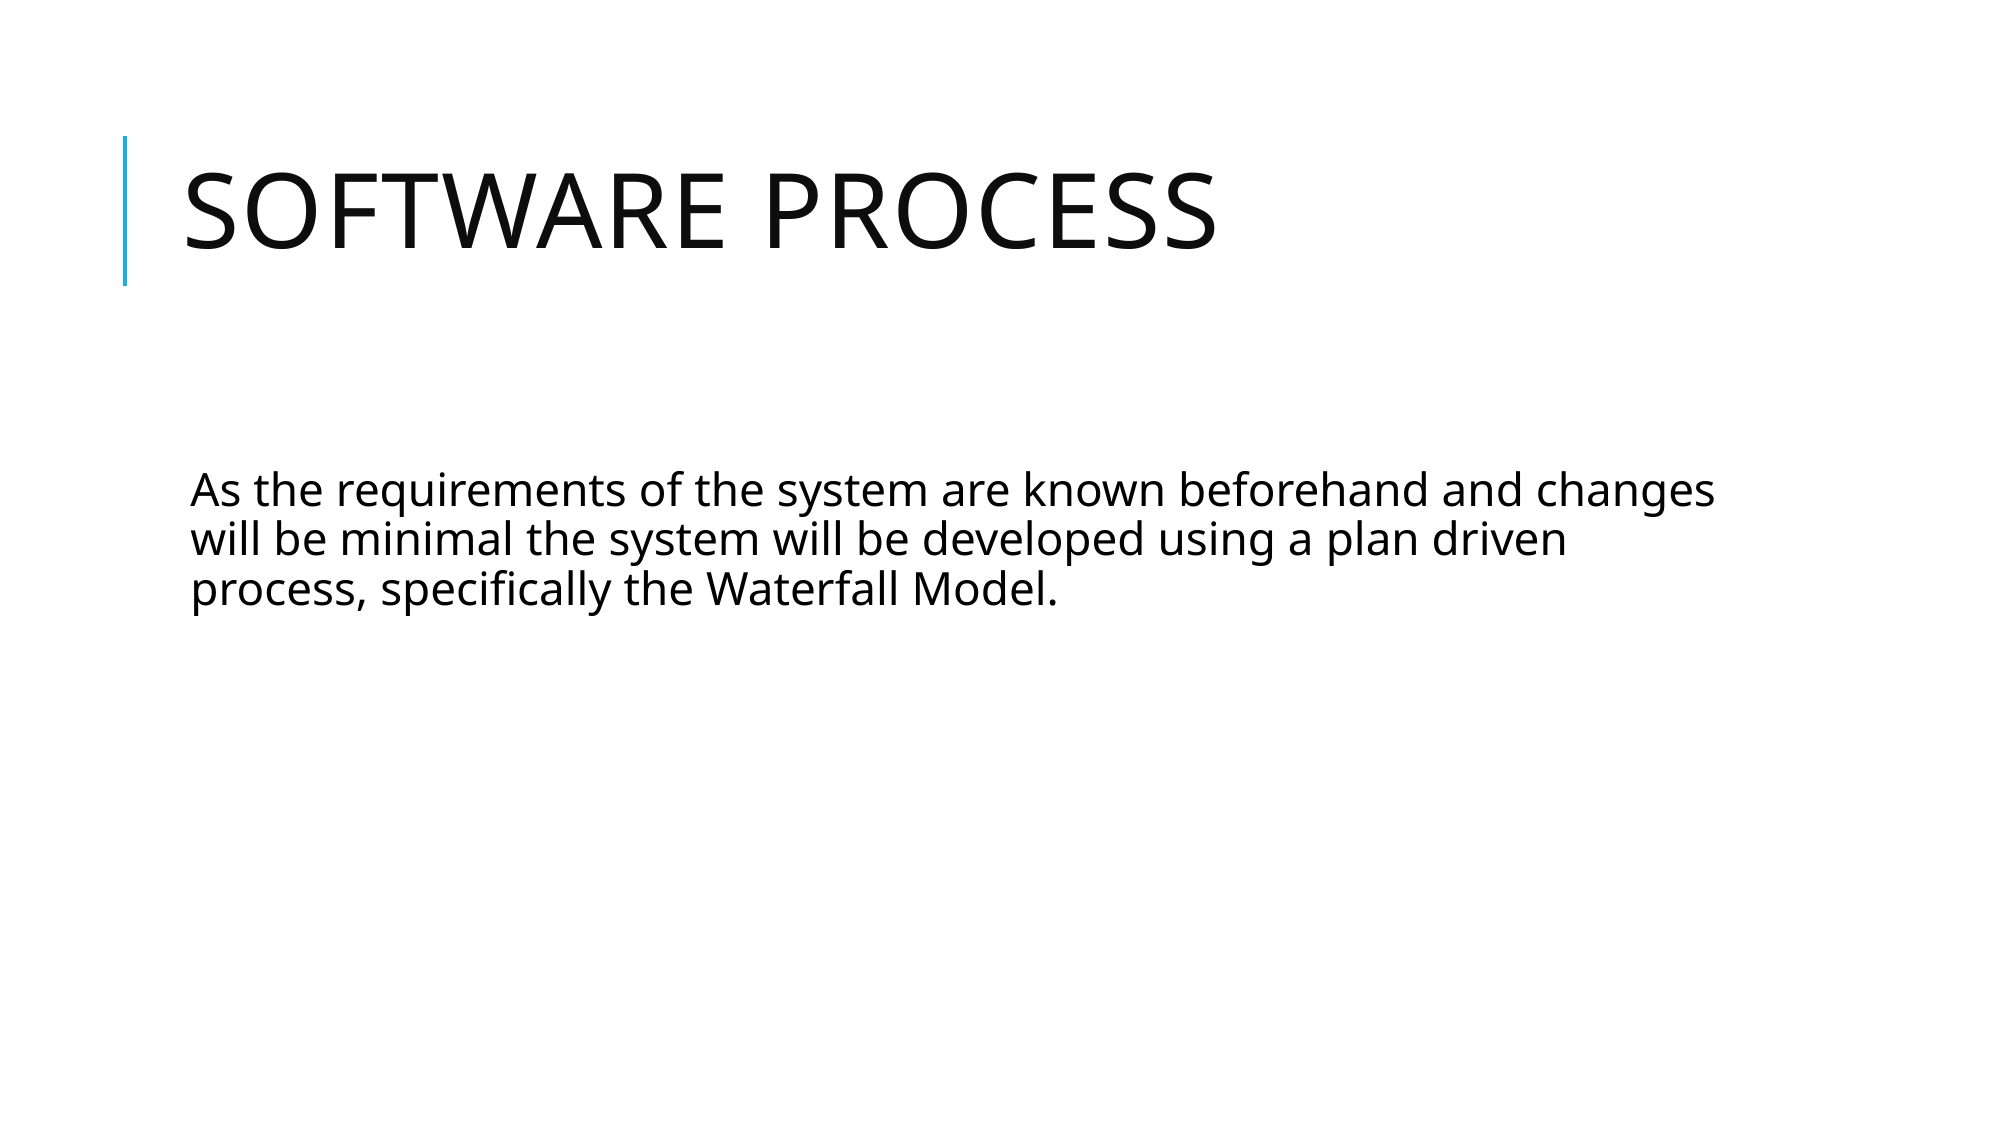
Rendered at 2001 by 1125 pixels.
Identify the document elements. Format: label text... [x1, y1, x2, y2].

title Software process [168, 96, 1763, 342]
list As the requirements of the system are known beforehand and changes will be minimal the system will be developed using a plan driven process, specifically the Waterfall Model. [168, 375, 1763, 1035]
